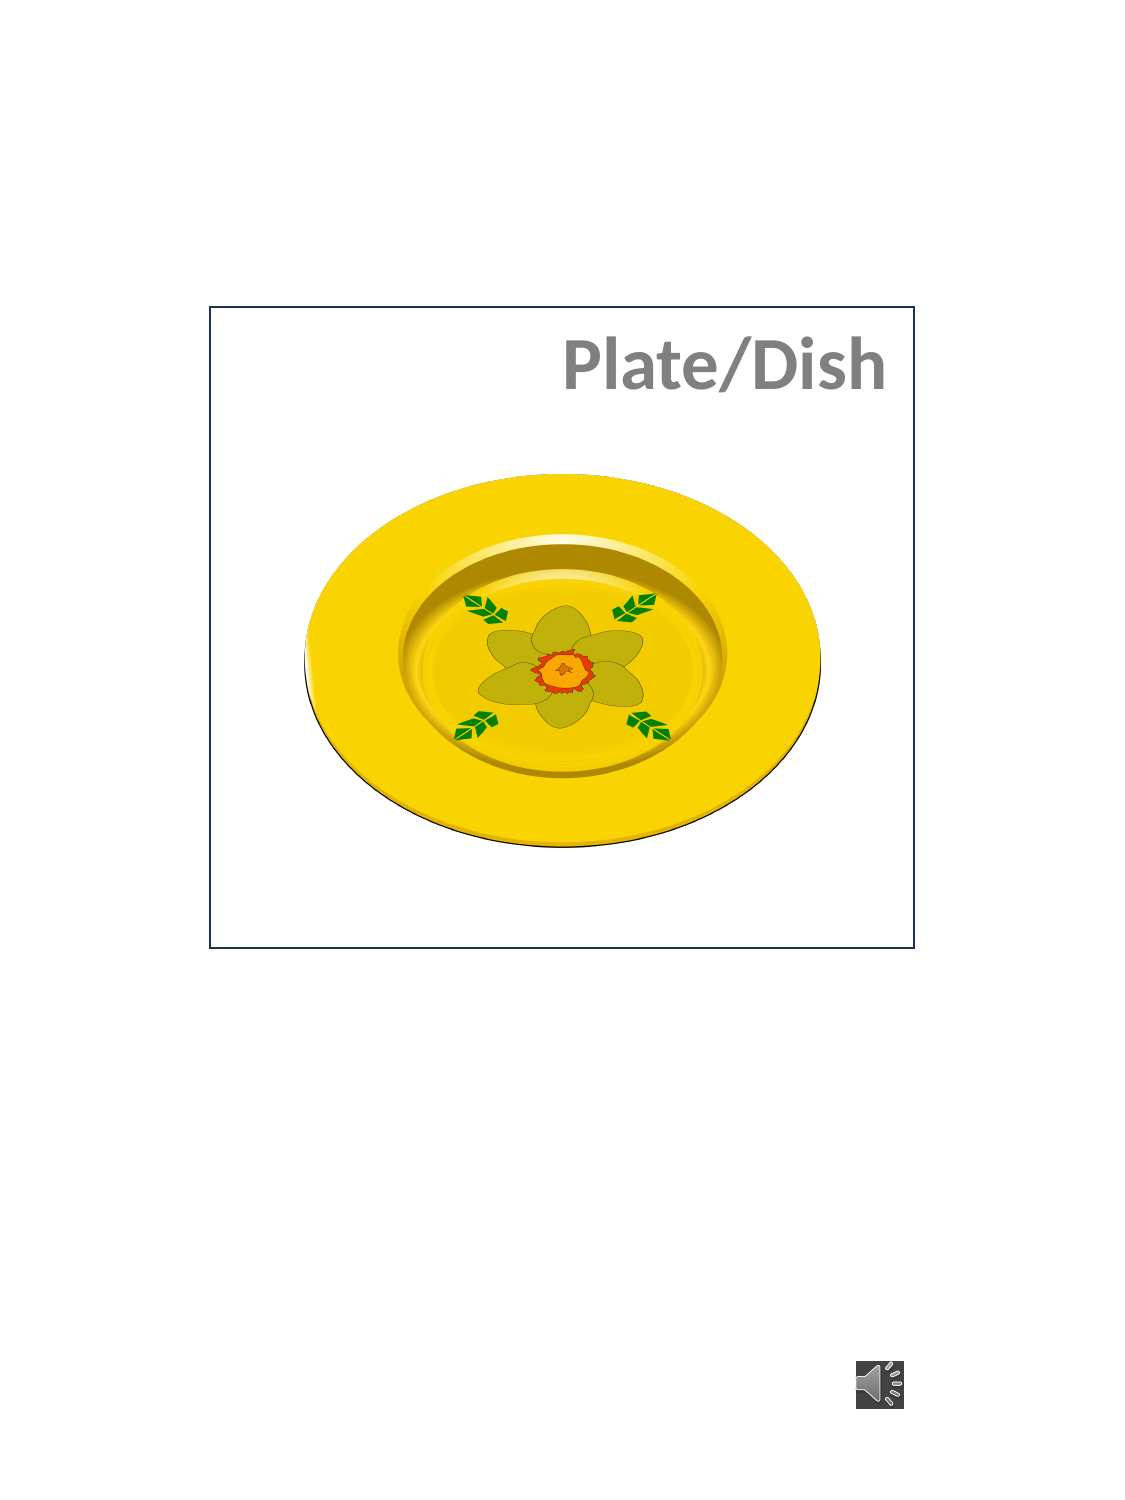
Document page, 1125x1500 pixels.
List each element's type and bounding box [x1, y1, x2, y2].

picture [855, 1360, 906, 1411]
text_box [209, 306, 915, 949]
picture [293, 468, 832, 858]
